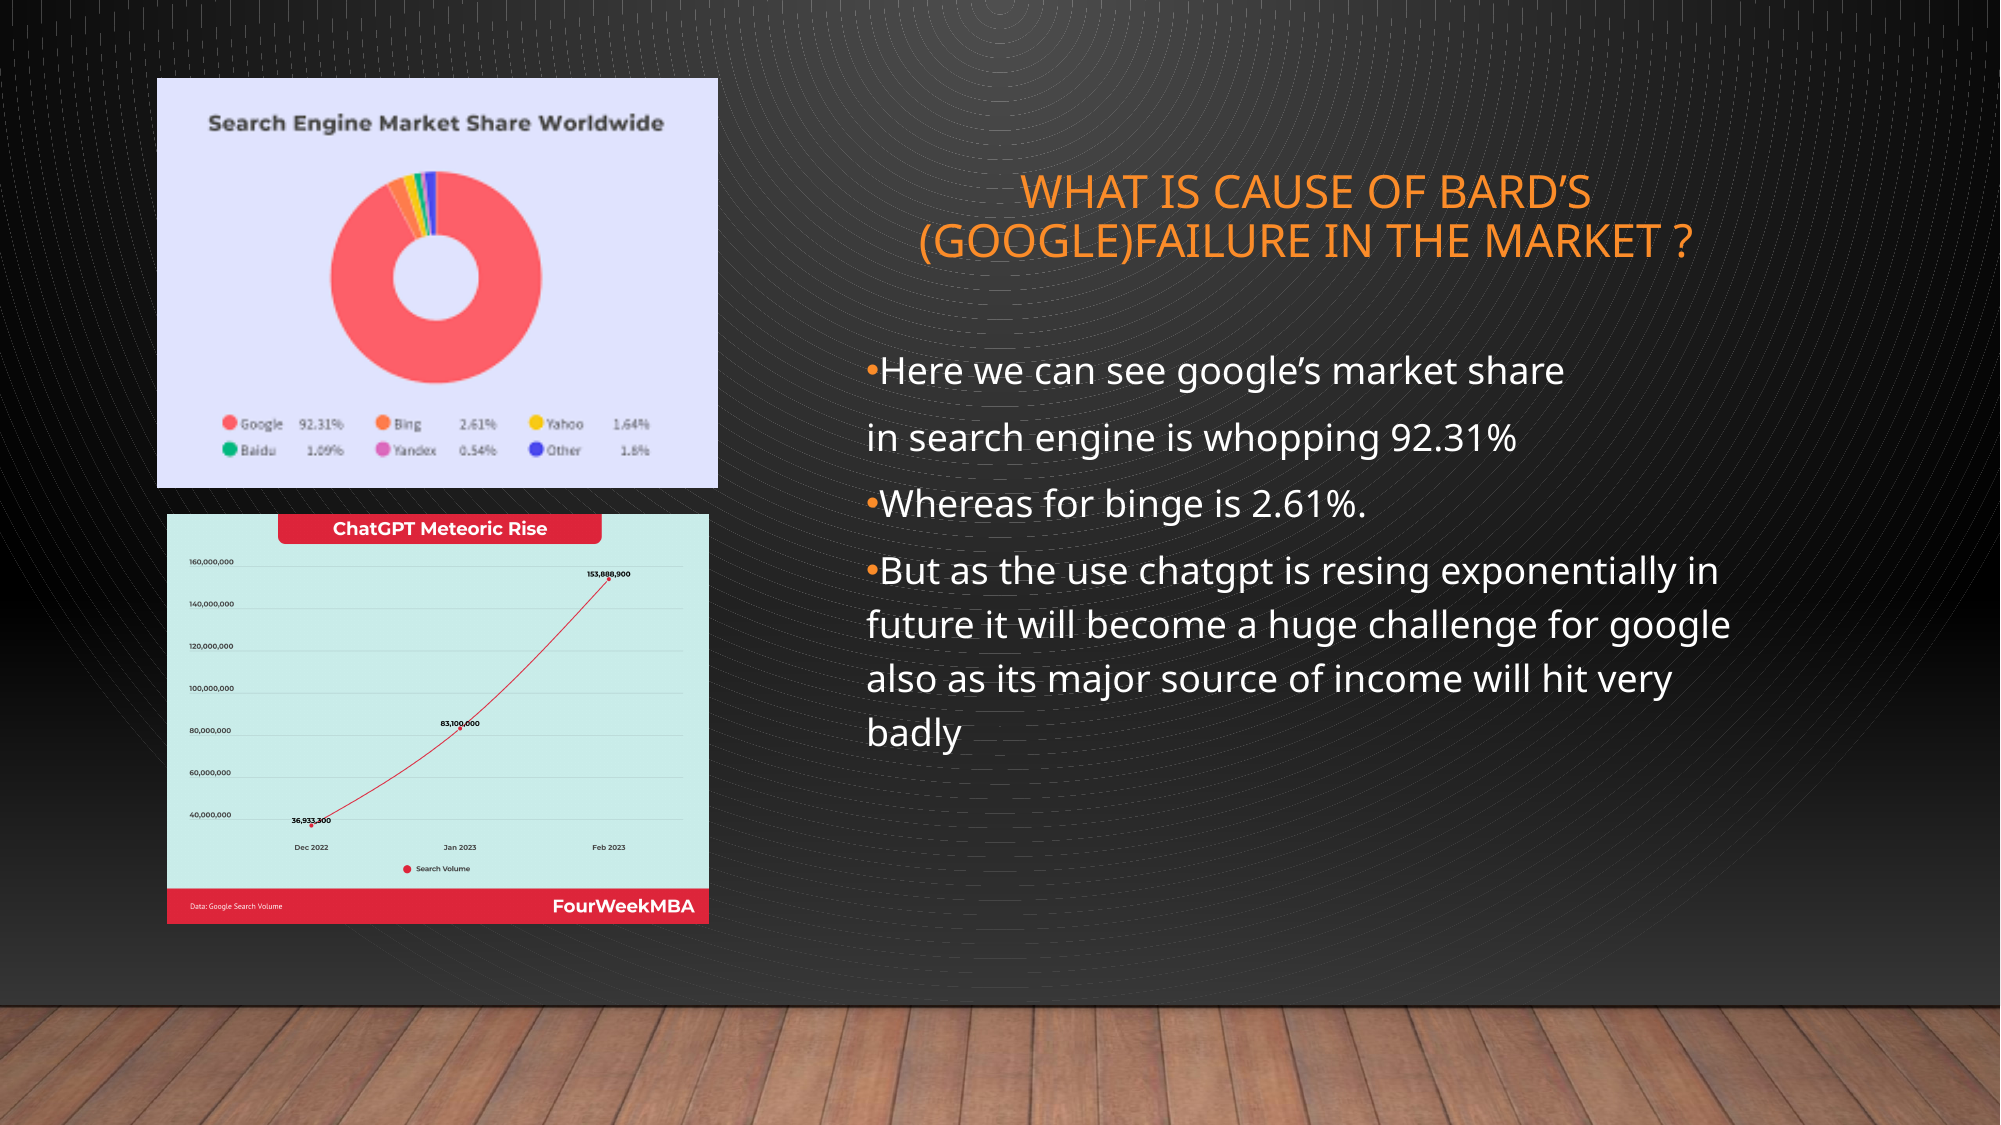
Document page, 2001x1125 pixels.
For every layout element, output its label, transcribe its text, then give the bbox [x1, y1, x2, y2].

text_box Here we can see google’s market share in search engine is whopping 92.31% Whereas for binge is 2.61%. But as the use chatgpt is resing exponentially in future it will become a huge challenge for google also as its major source of income will hit very badly [850, 330, 1762, 897]
picture [0, 1005, 2000, 1125]
title WHAT IS CAUSE OF BARD’S (GOOGLE)FAILURE IN THE MARKET ? [851, 131, 1762, 305]
picture [166, 514, 709, 924]
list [157, 78, 719, 488]
